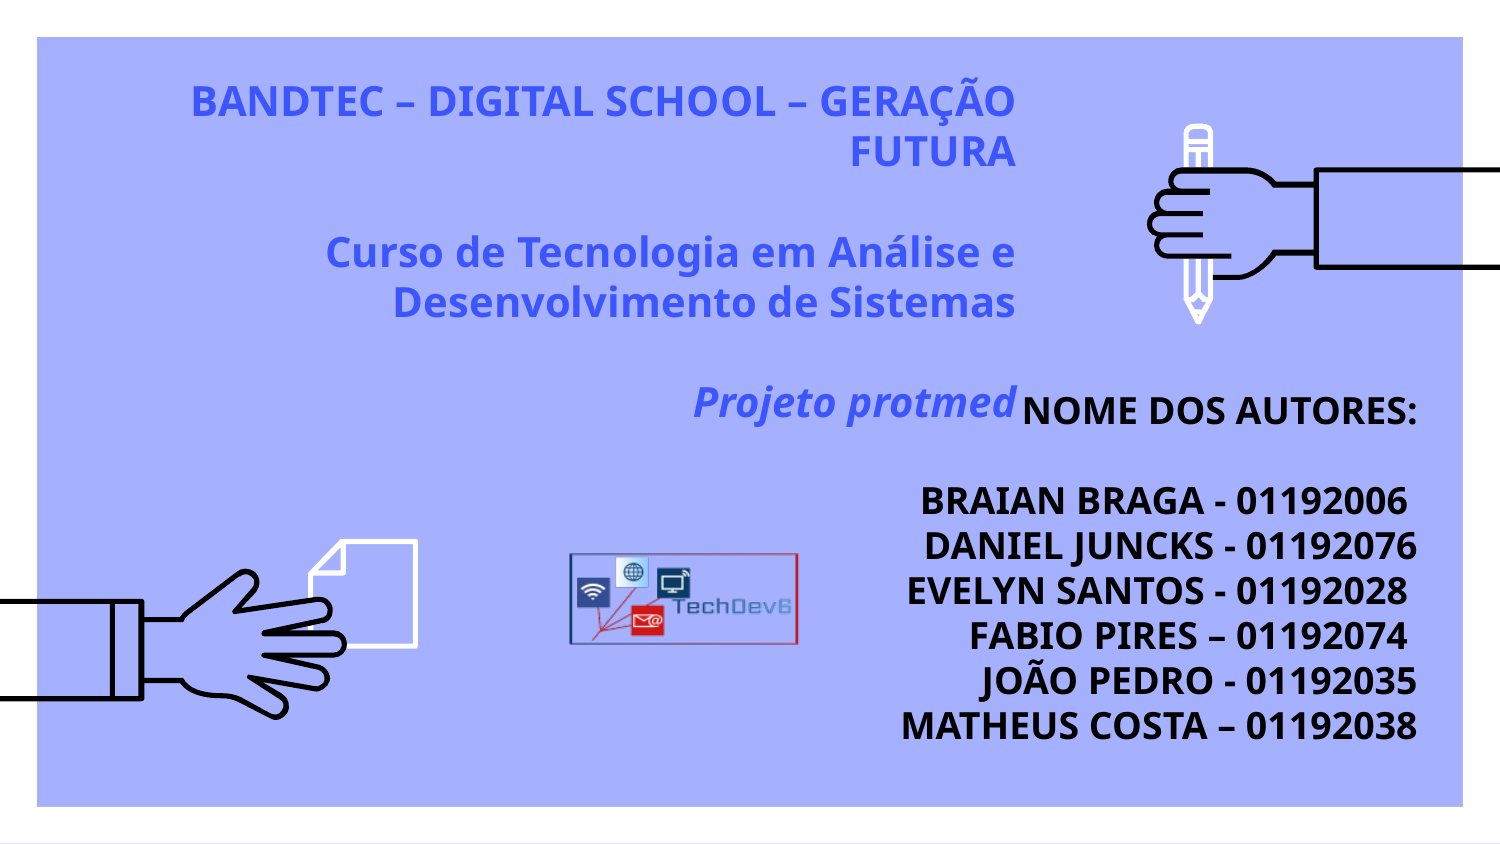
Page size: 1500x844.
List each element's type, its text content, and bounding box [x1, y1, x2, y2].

picture [556, 481, 811, 717]
title BANDTEC – DIGITAL SCHOOL – GERAÇÃO FUTURA Curso de Tecnologia em Análise e Desenvolvimento de Sistemas Projeto protmed [16, 124, 1032, 491]
subtitle NOME DOS AUTORES: BRAIAN BRAGA - 01192006 DANIEL JUNCKS - 01192076 EVELYN SANTOS - 01192028 FABIO PIRES – 01192074 JOÃO PEDRO - 01192035 MATHEUS COSTA – 01192038 [851, 371, 1434, 827]
